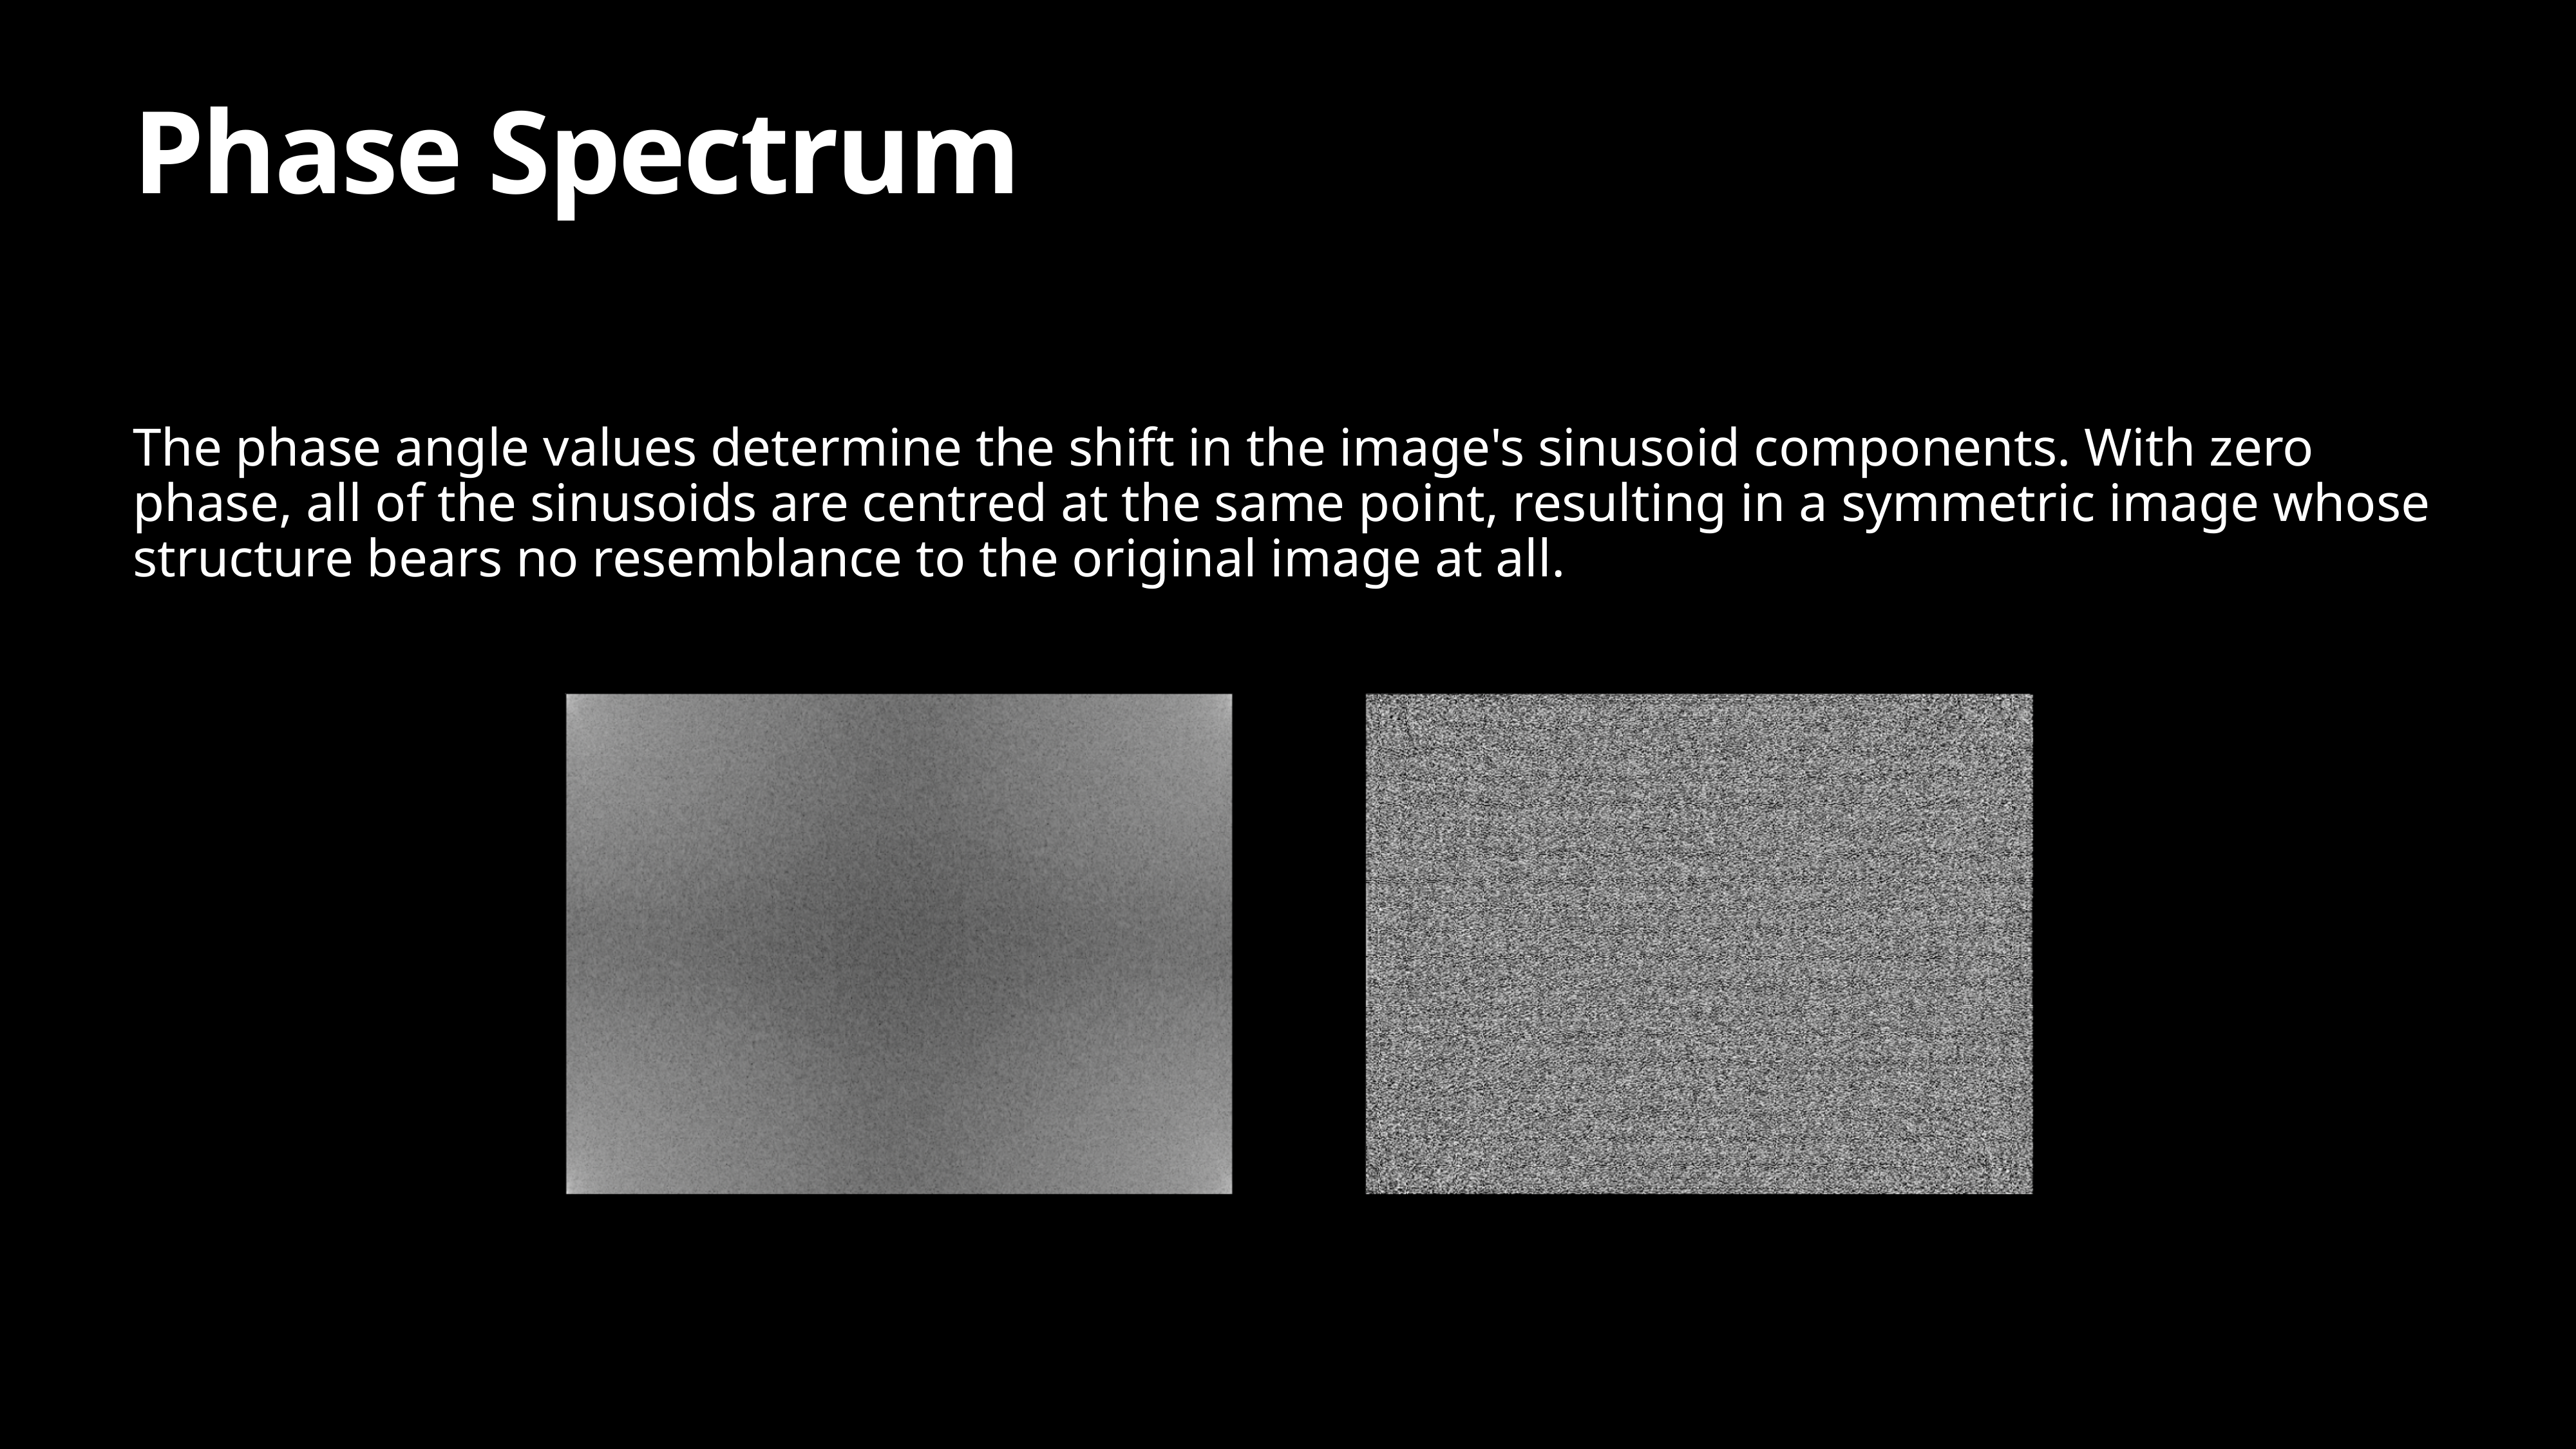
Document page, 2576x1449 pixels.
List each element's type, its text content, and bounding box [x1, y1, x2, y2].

list The phase angle values determine the shift in the image's sinusoid components. With zero phase, all of the sinusoids are centred at the same point, resulting in a symmetric image whose structure bears no resemblance to the original image at all. [127, 415, 2449, 1289]
title Phase Spectrum [127, 100, 2449, 252]
picture [535, 672, 2038, 1216]
